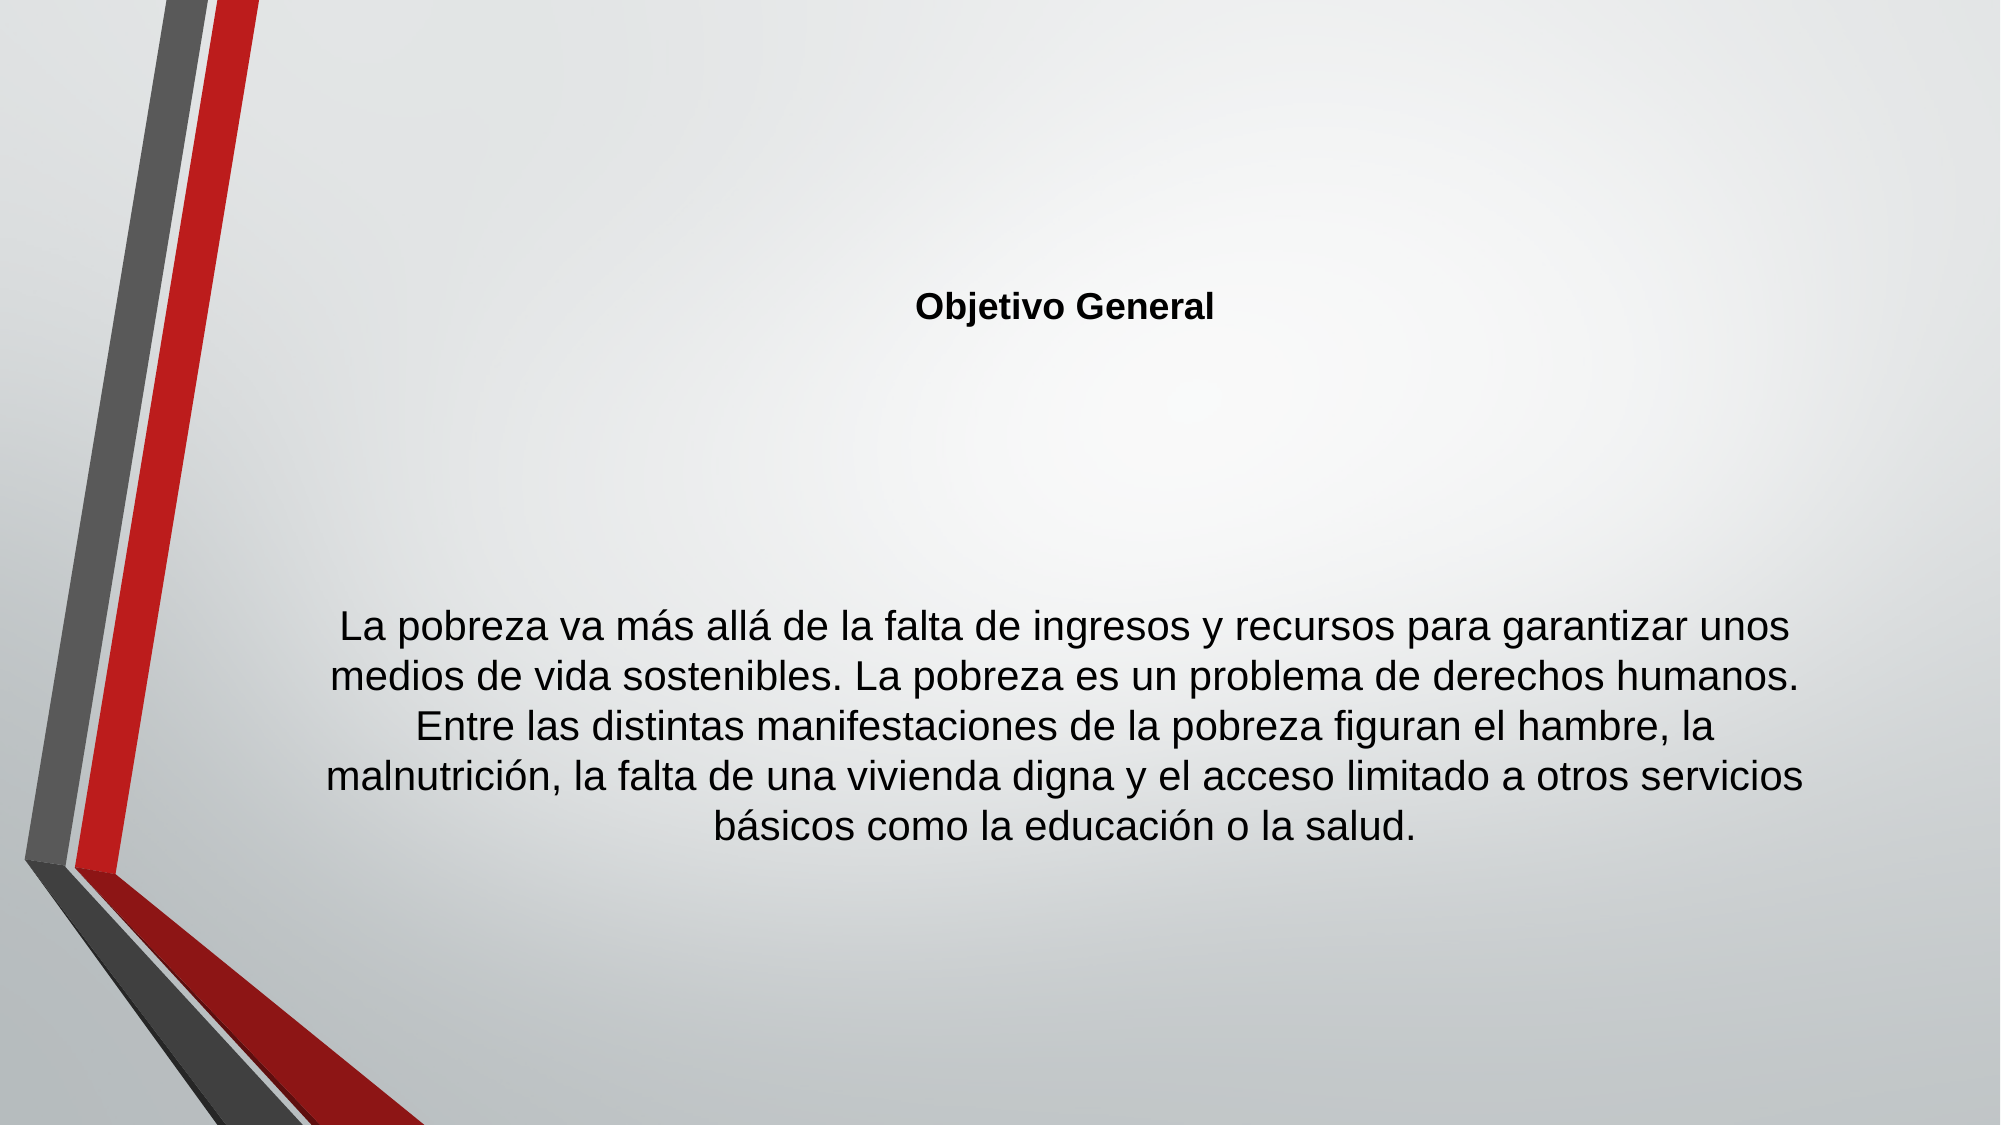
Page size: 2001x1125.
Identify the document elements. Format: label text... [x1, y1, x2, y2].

text_box Objetivo General [499, 274, 1632, 335]
title La pobreza va más allá de la falta de ingresos y recursos para garantizar unos medios de vida sostenibles. La pobreza es un problema de derechos humanos. Entre las distintas manifestaciones de la pobreza figuran el hambre, la malnutrición, la falta de una vivienda digna y el acceso limitado a otros servicios básicos como la educación o la salud. [243, 479, 1887, 969]
